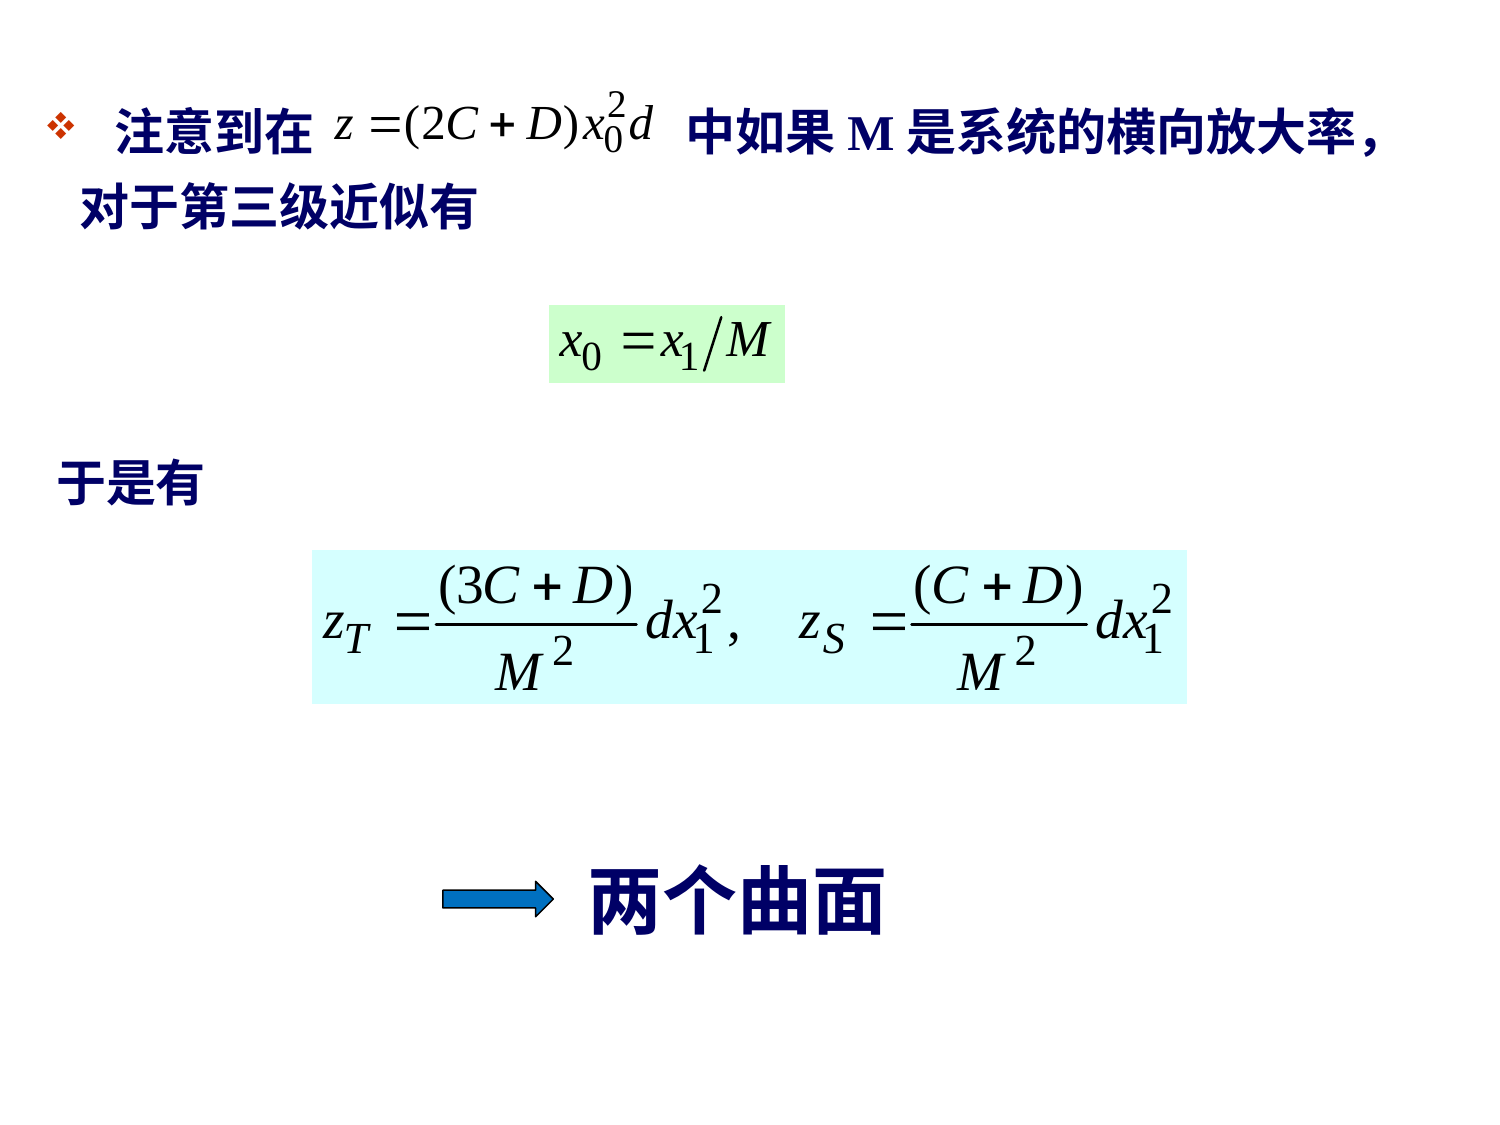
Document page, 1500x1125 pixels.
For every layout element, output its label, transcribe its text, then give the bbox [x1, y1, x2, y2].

text_box 于是有 [41, 444, 222, 519]
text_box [324, 78, 668, 164]
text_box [442, 846, 963, 953]
text_box 注意到在 中如果M是系统的横向放大率，对于第三级近似有 [29, 78, 1458, 243]
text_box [549, 304, 786, 383]
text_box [312, 550, 1187, 704]
